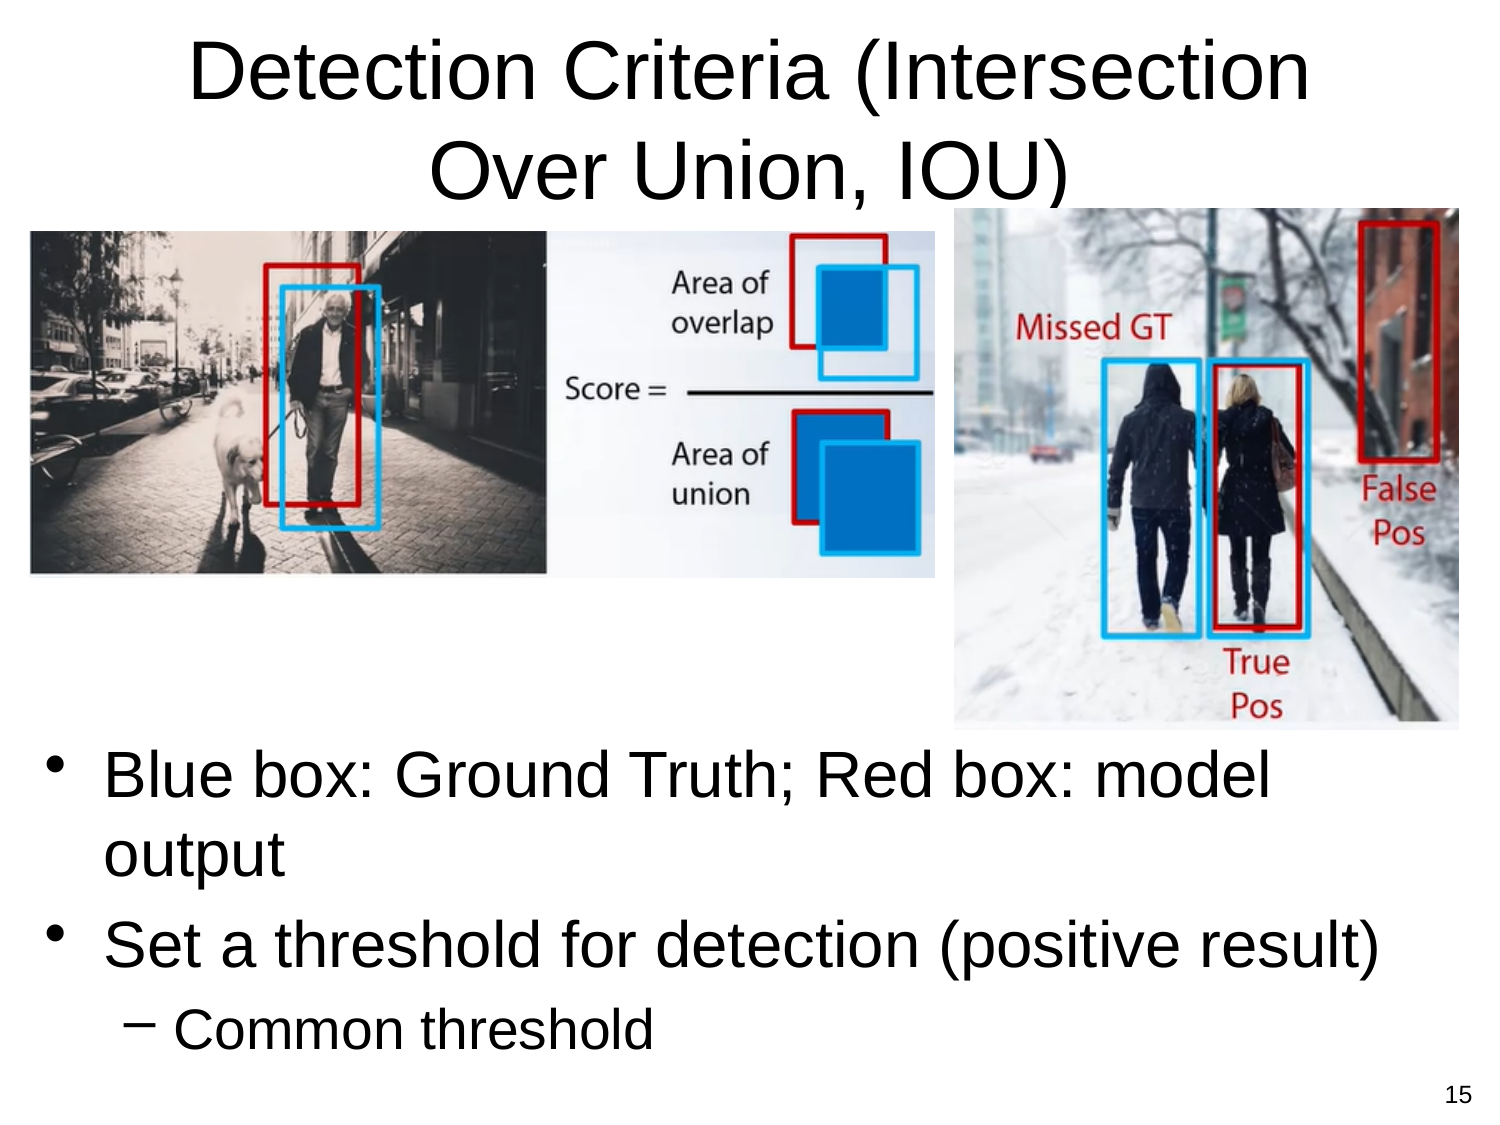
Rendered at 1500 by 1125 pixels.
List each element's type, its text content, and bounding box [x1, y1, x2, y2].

picture [953, 208, 1459, 731]
title Detection Criteria (Intersection Over Union, IOU) [74, 44, 1426, 188]
slide_number 15 [1137, 1070, 1488, 1112]
picture [29, 231, 935, 578]
